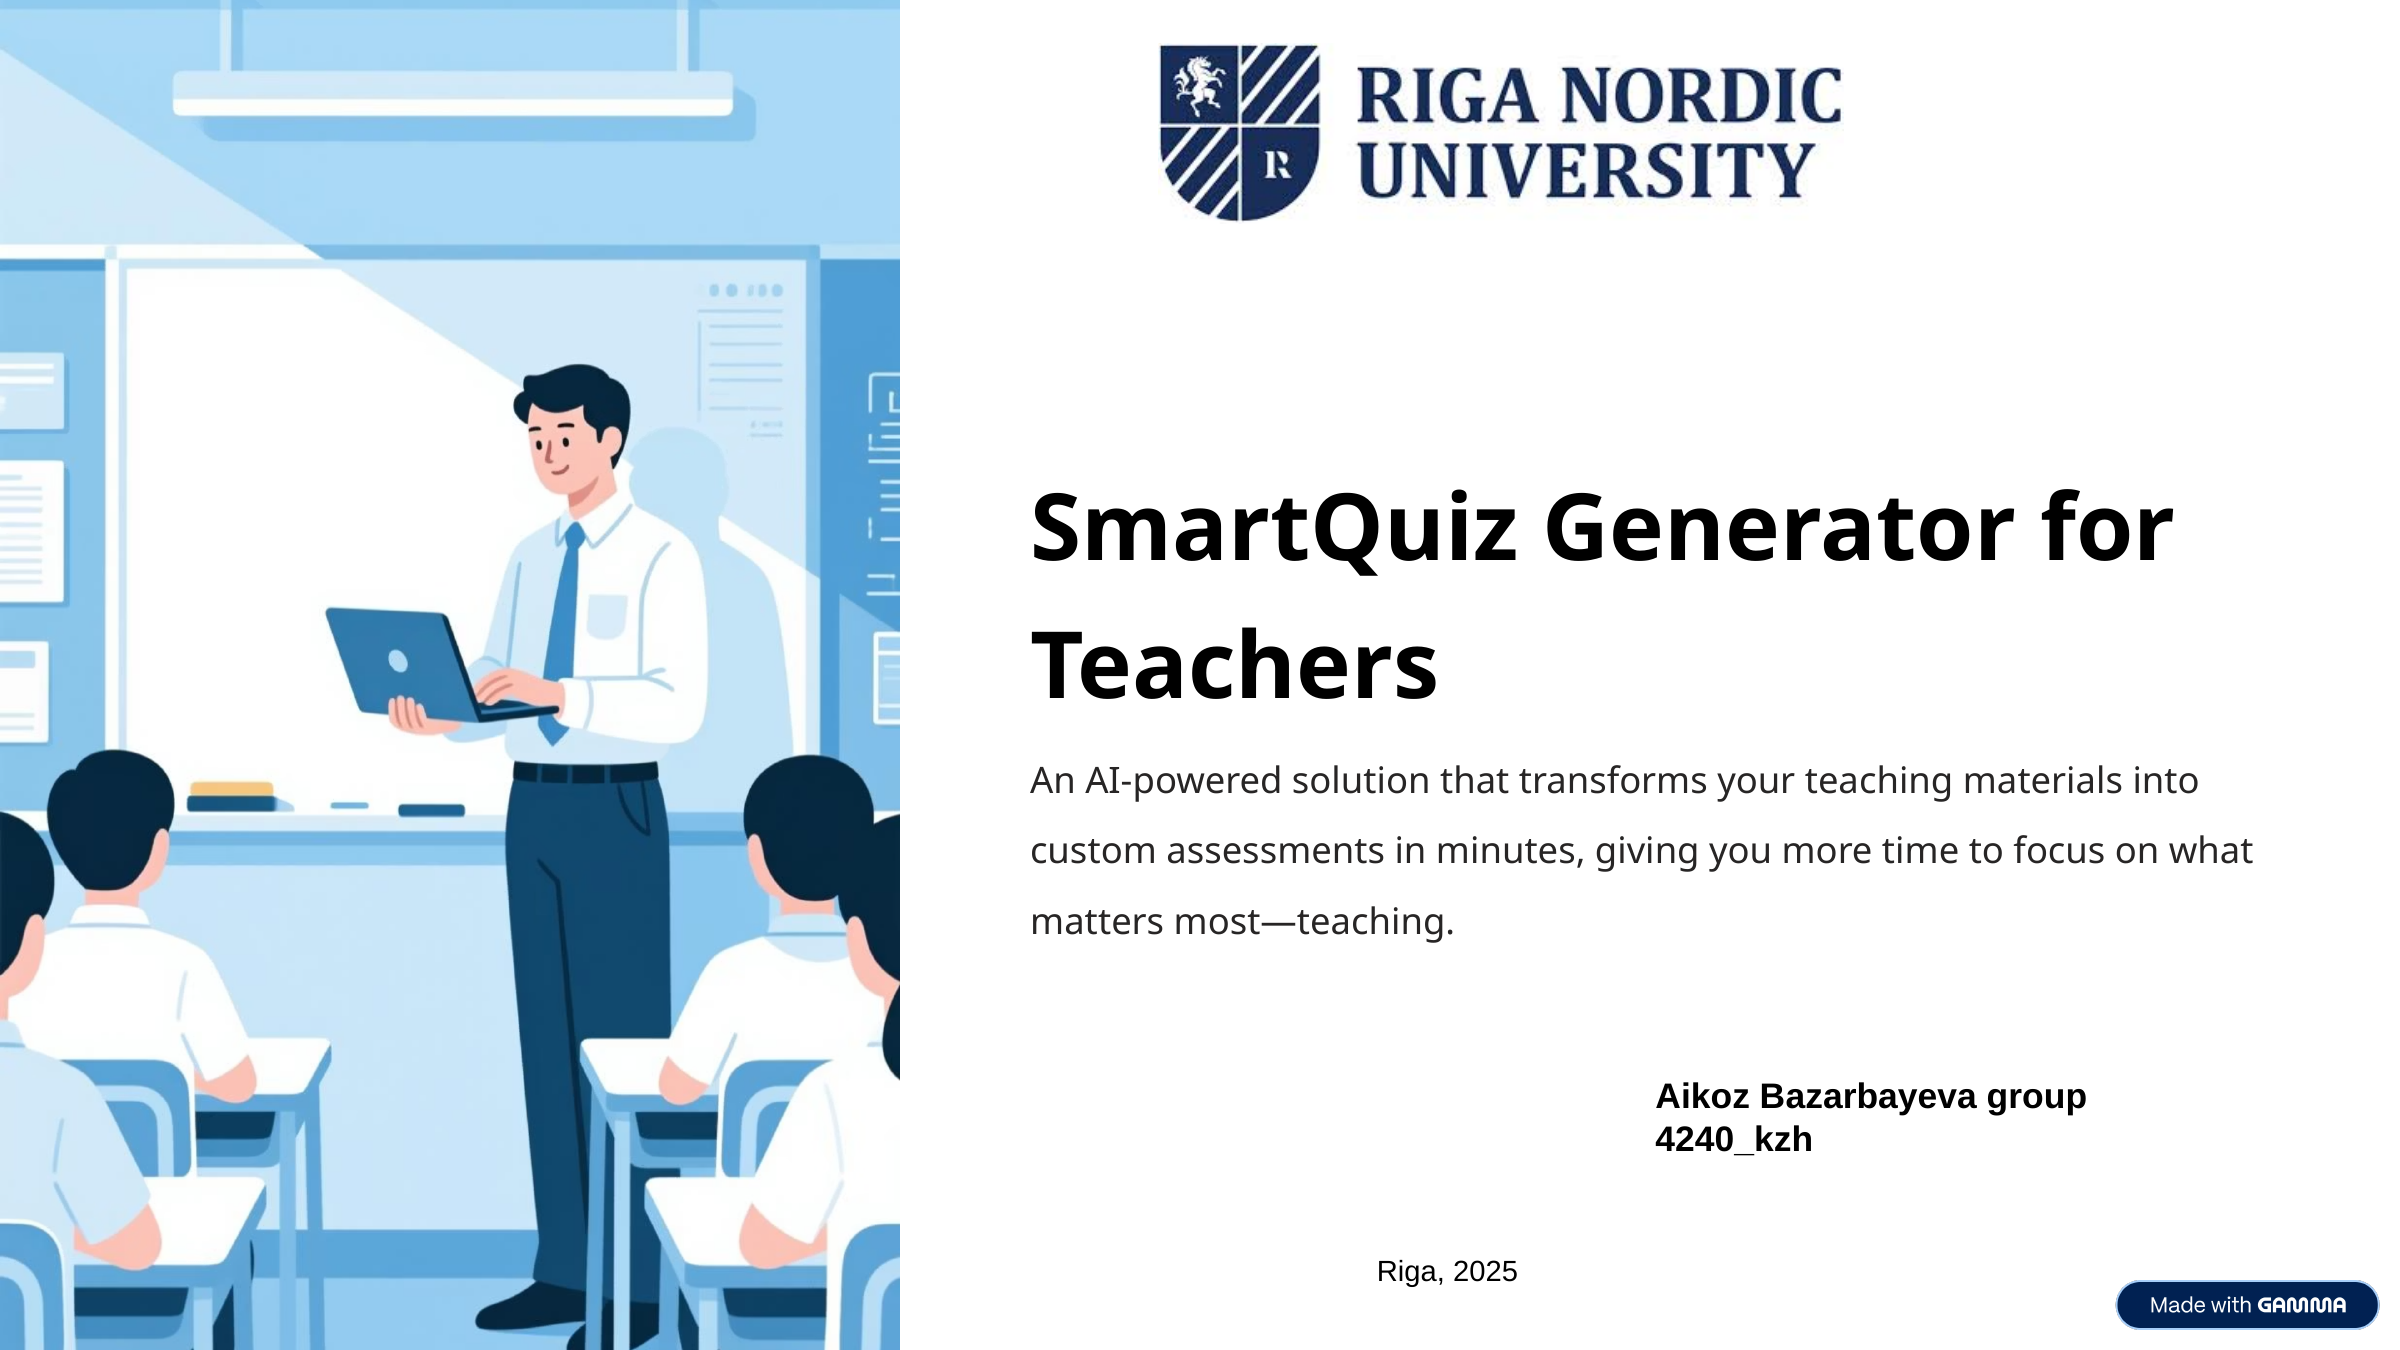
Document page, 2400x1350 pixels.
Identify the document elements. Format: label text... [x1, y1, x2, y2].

text_box SmartQuiz Generator for Teachers [1030, 441, 2270, 674]
text_box An AI-powered solution that transforms your teaching materials into custom assessments in minutes, giving you more time to focus on what matters most—teaching. [1030, 729, 2270, 909]
picture [0, 0, 901, 1350]
picture [2106, 1271, 2389, 1339]
picture [1157, 43, 1845, 224]
text_box Aikoz Bazarbayeva group 4240_kzh [1640, 1058, 2270, 1144]
text_box Riga, 2025 [1361, 1237, 1735, 1323]
